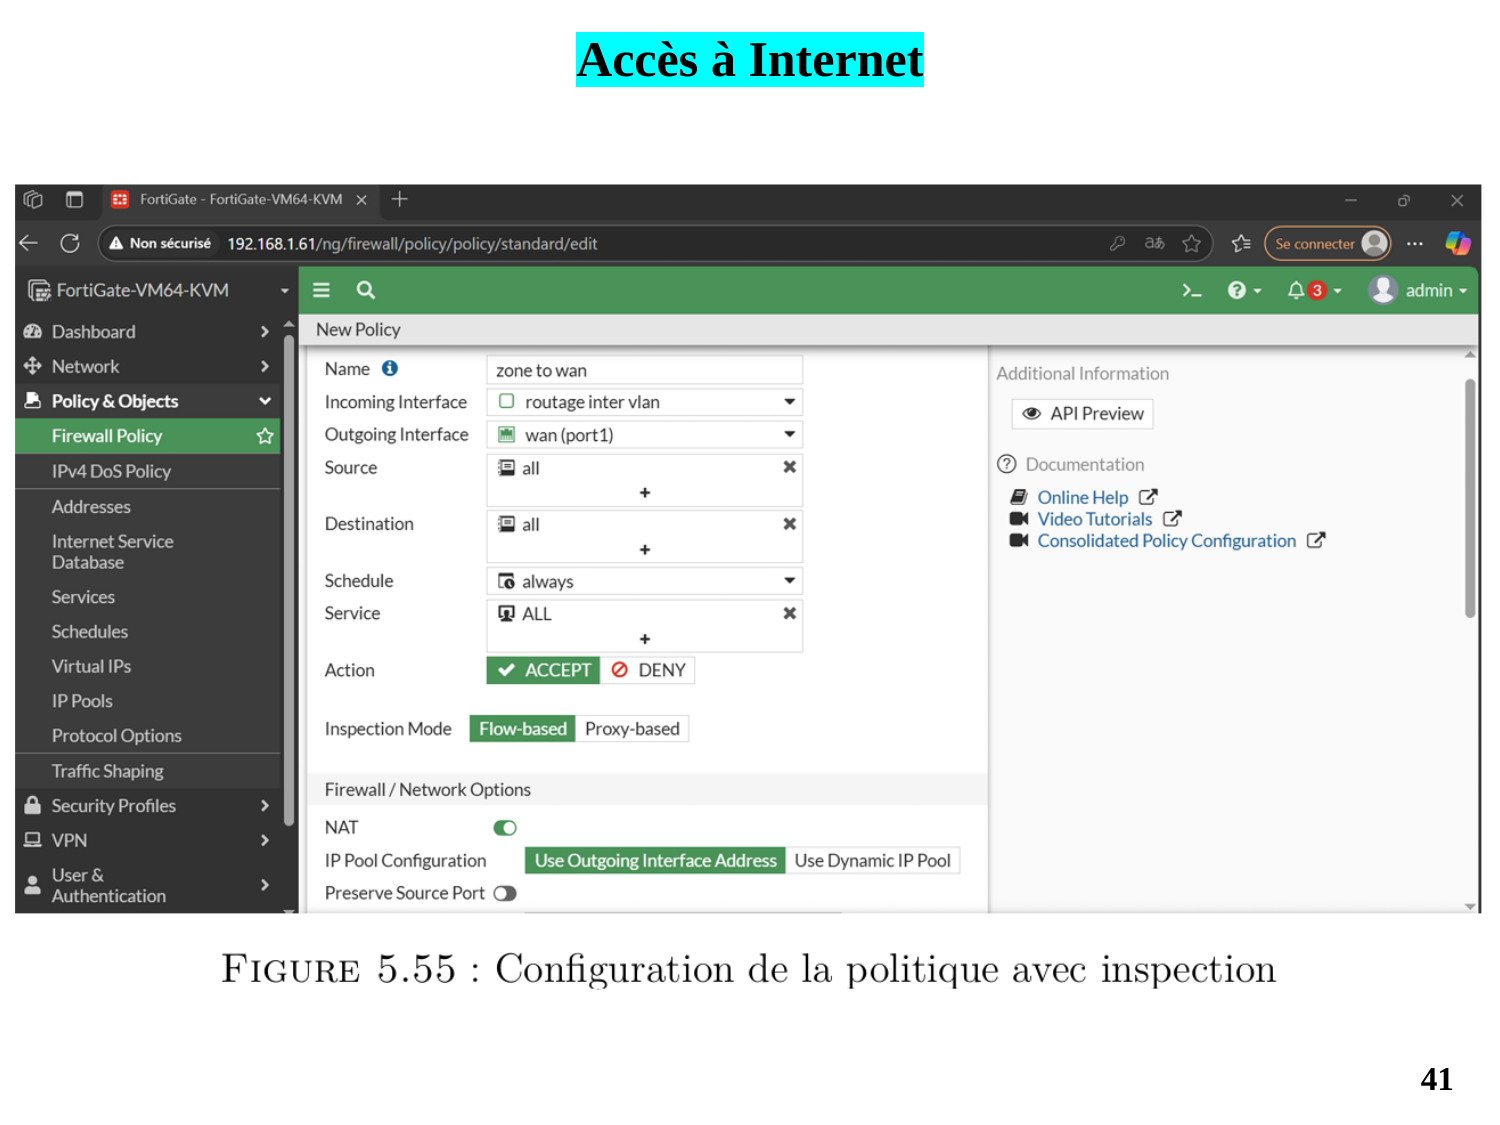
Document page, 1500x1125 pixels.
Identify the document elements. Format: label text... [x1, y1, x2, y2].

picture [5, 172, 1494, 991]
text_box 41 [1406, 1005, 1476, 1105]
text_box Accès à Internet [436, 19, 1063, 94]
